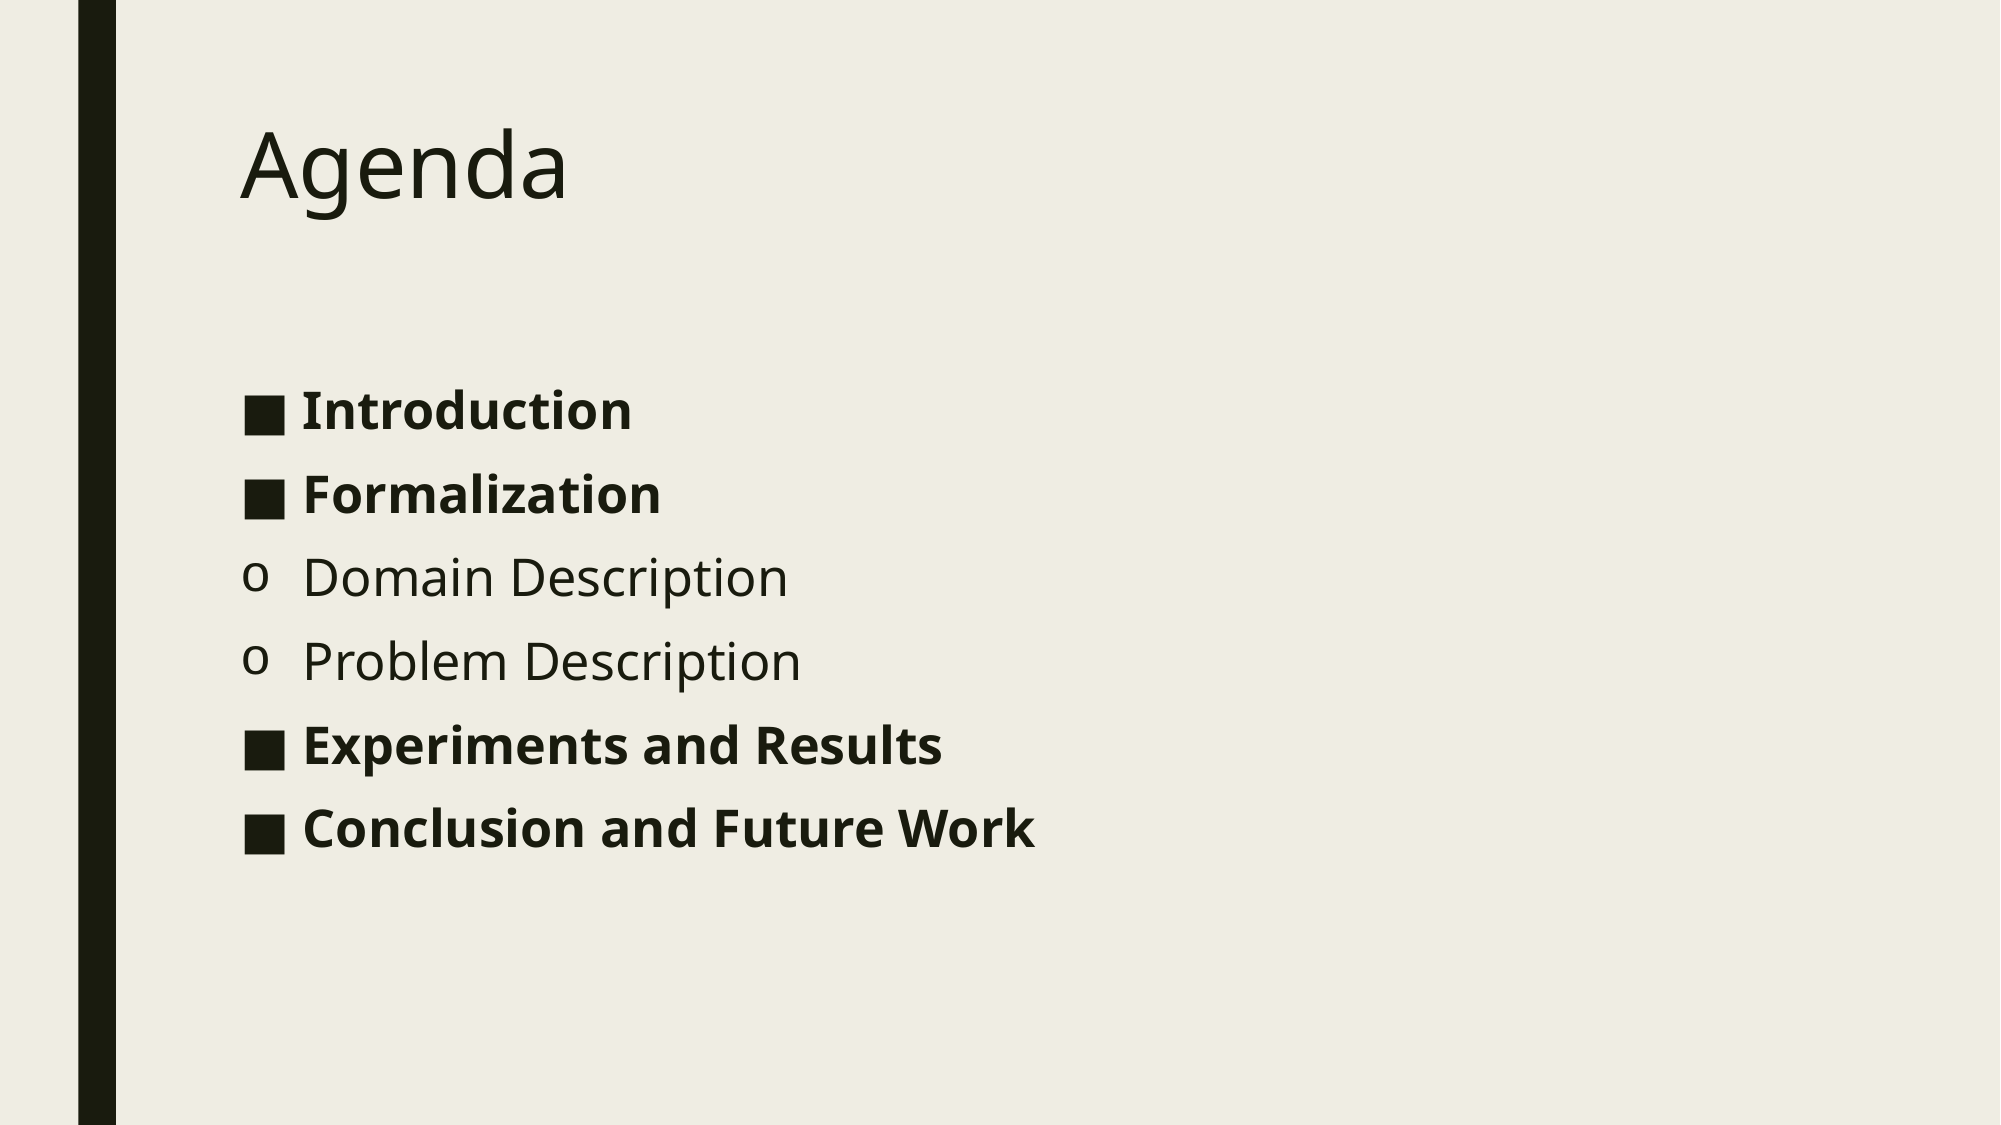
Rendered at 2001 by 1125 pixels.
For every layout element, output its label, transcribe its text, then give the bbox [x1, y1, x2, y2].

list Introduction Formalization Domain Description Problem Description Experiments and Results Conclusion and Future Work [225, 375, 1800, 963]
title Agenda [225, 112, 1800, 357]
